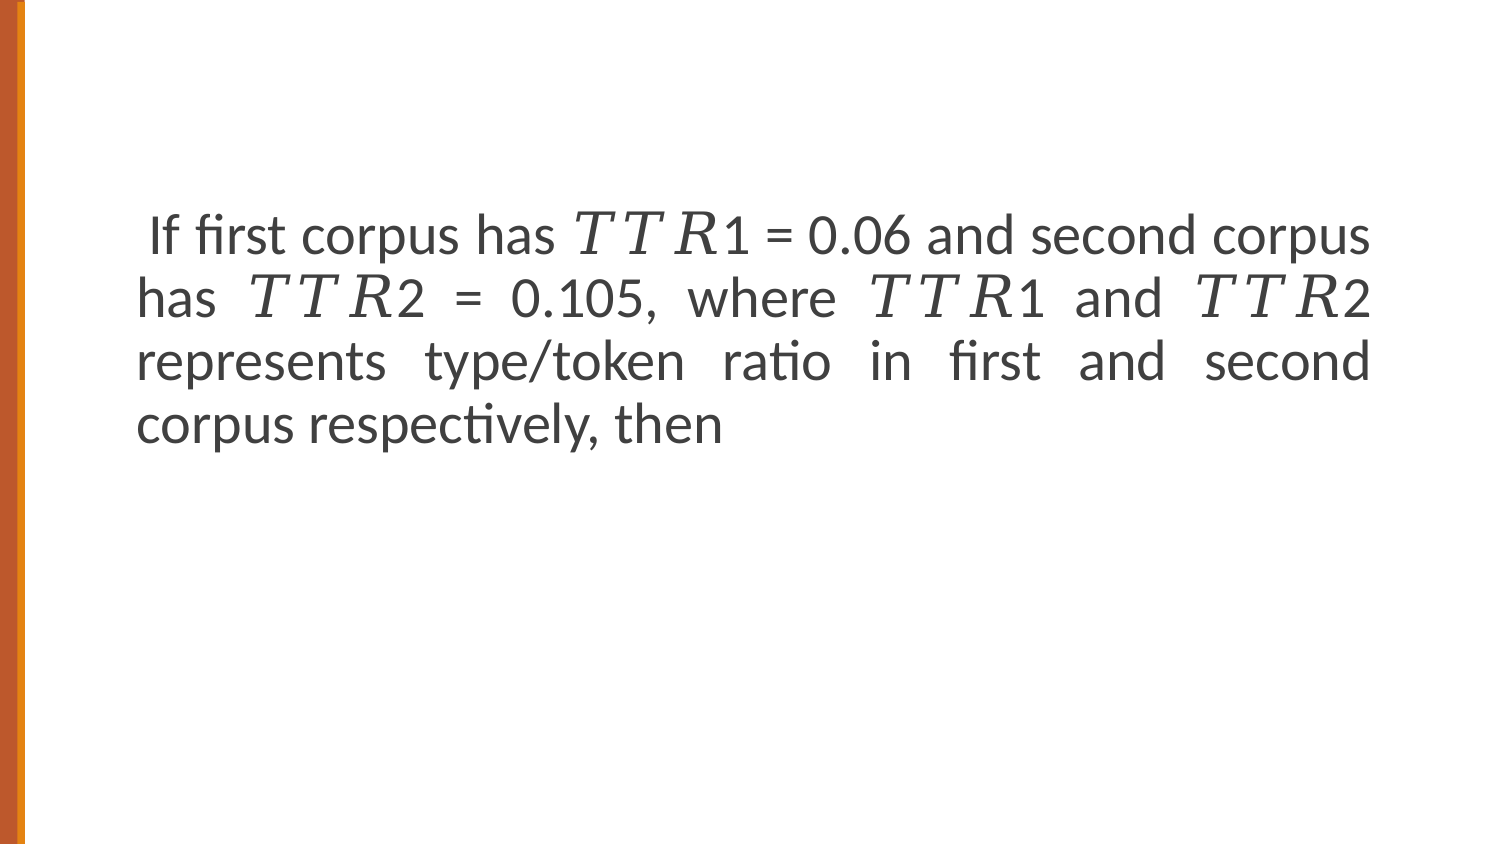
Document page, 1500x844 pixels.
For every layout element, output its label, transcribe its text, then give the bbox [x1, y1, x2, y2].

list If first corpus has 𝑇𝑇𝑅1 = 0.06 and second corpus has 𝑇𝑇𝑅2 = 0.105, where 𝑇𝑇𝑅1 and 𝑇𝑇𝑅2 represents type/token ratio in first and second corpus respectively, then [135, 196, 1373, 760]
